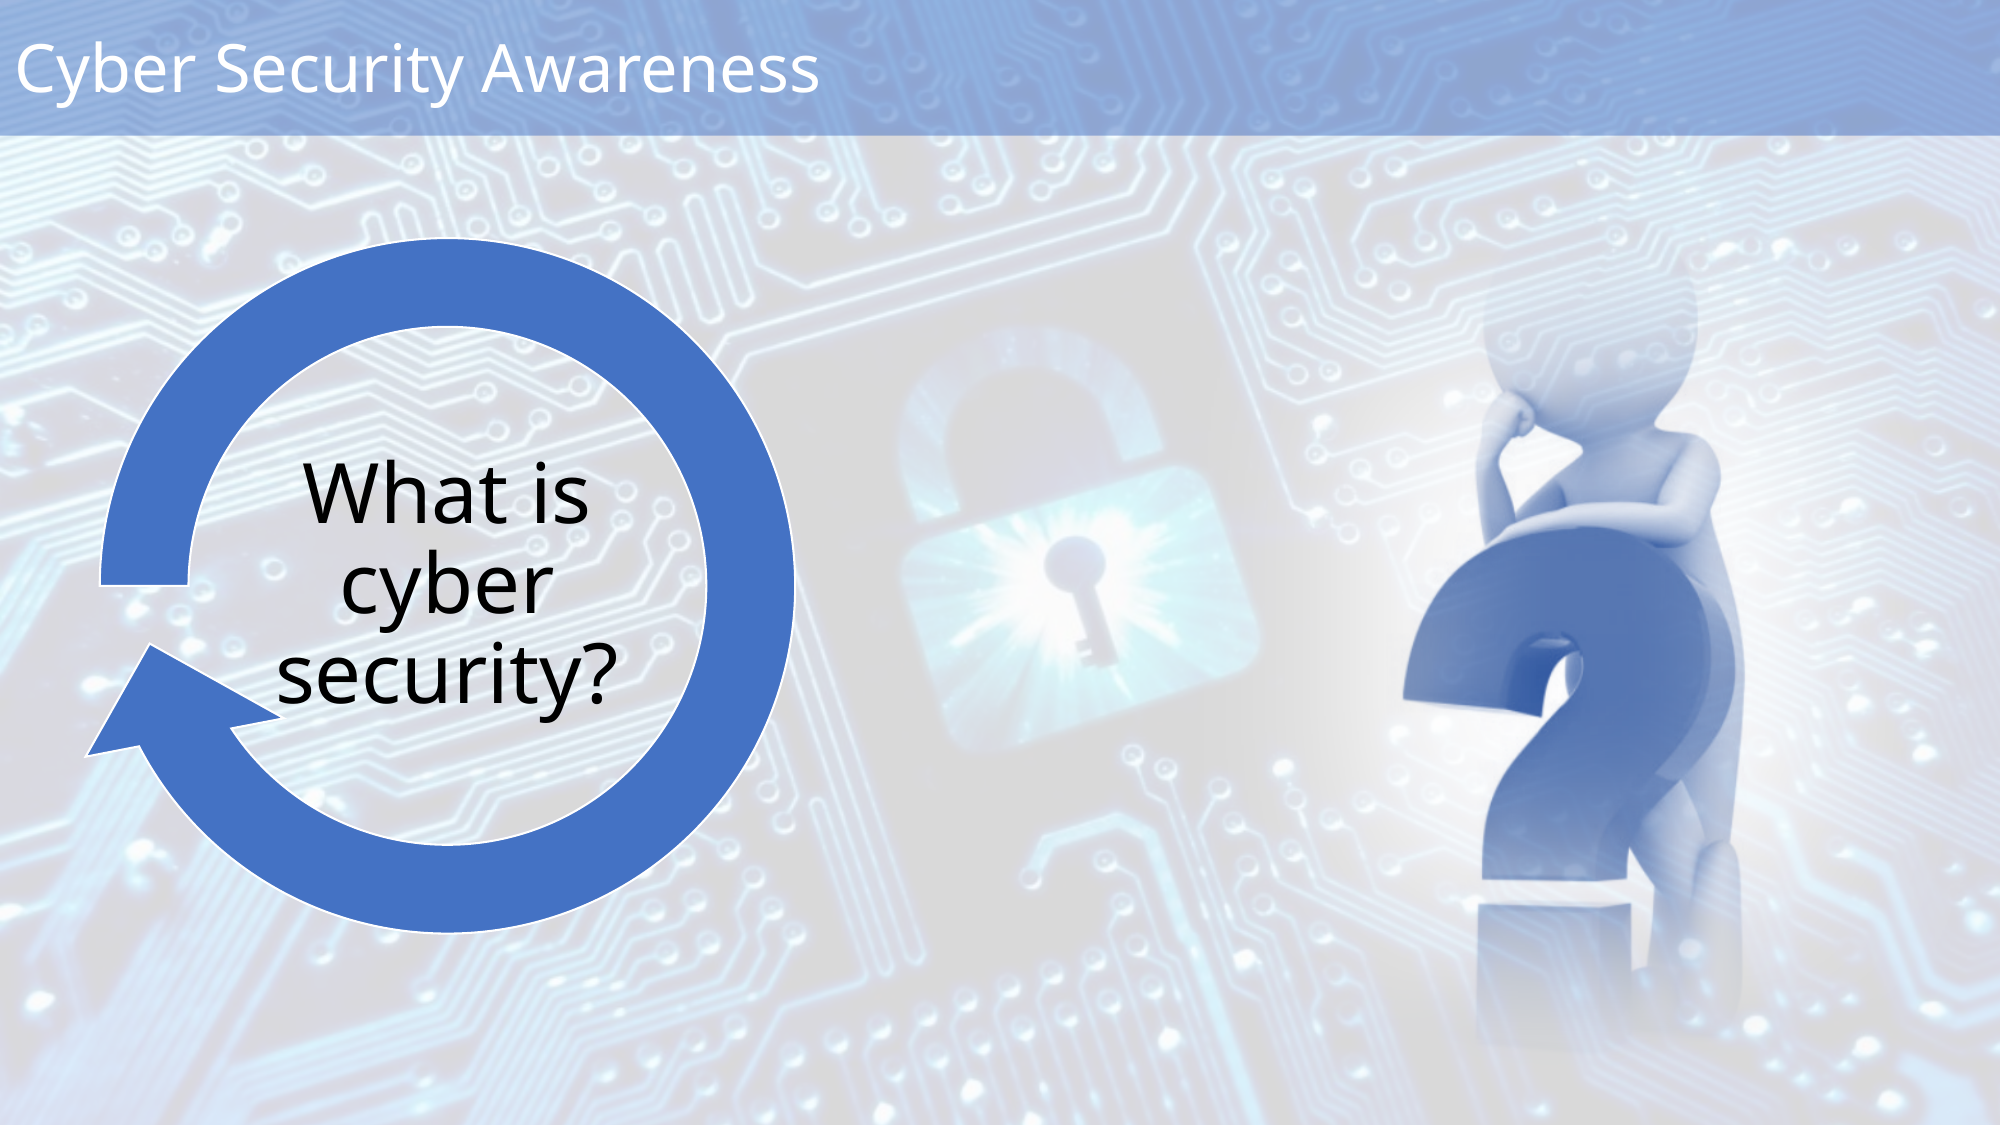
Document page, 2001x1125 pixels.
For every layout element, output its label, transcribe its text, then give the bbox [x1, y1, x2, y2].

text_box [0, 158, 1095, 1013]
text_box Cyber Security Awareness [0, 0, 2000, 136]
picture [1159, 158, 2000, 1103]
